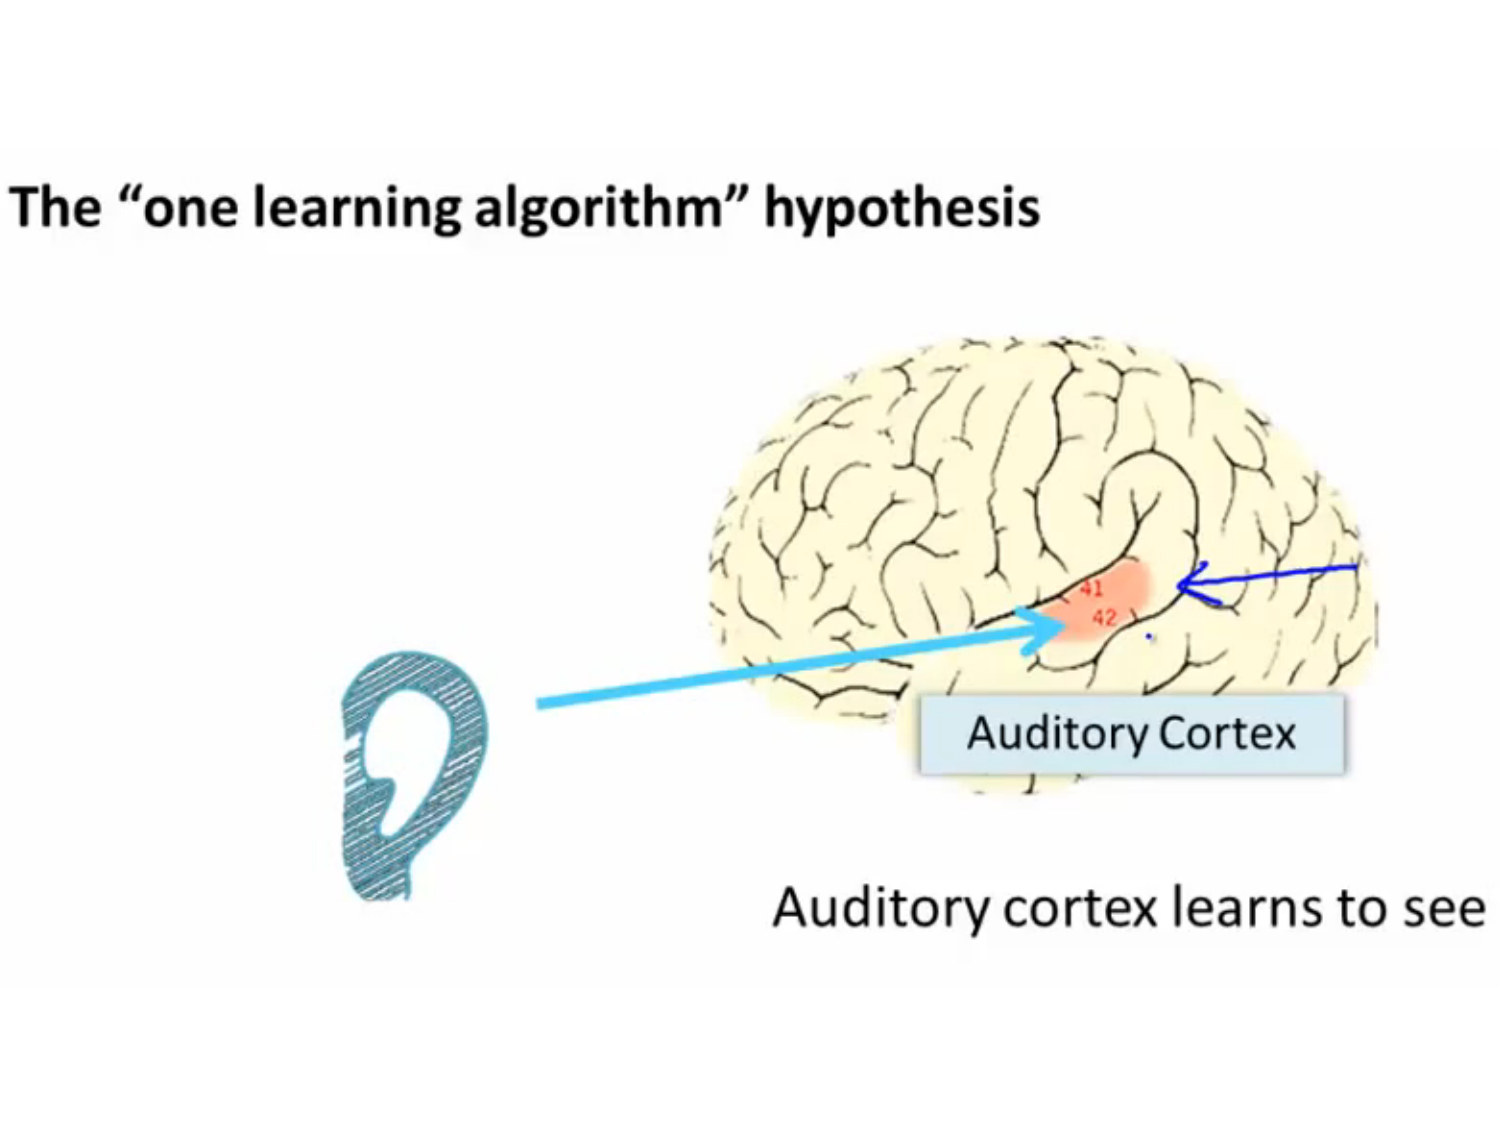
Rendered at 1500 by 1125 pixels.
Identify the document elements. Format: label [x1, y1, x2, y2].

list [0, 148, 1500, 988]
